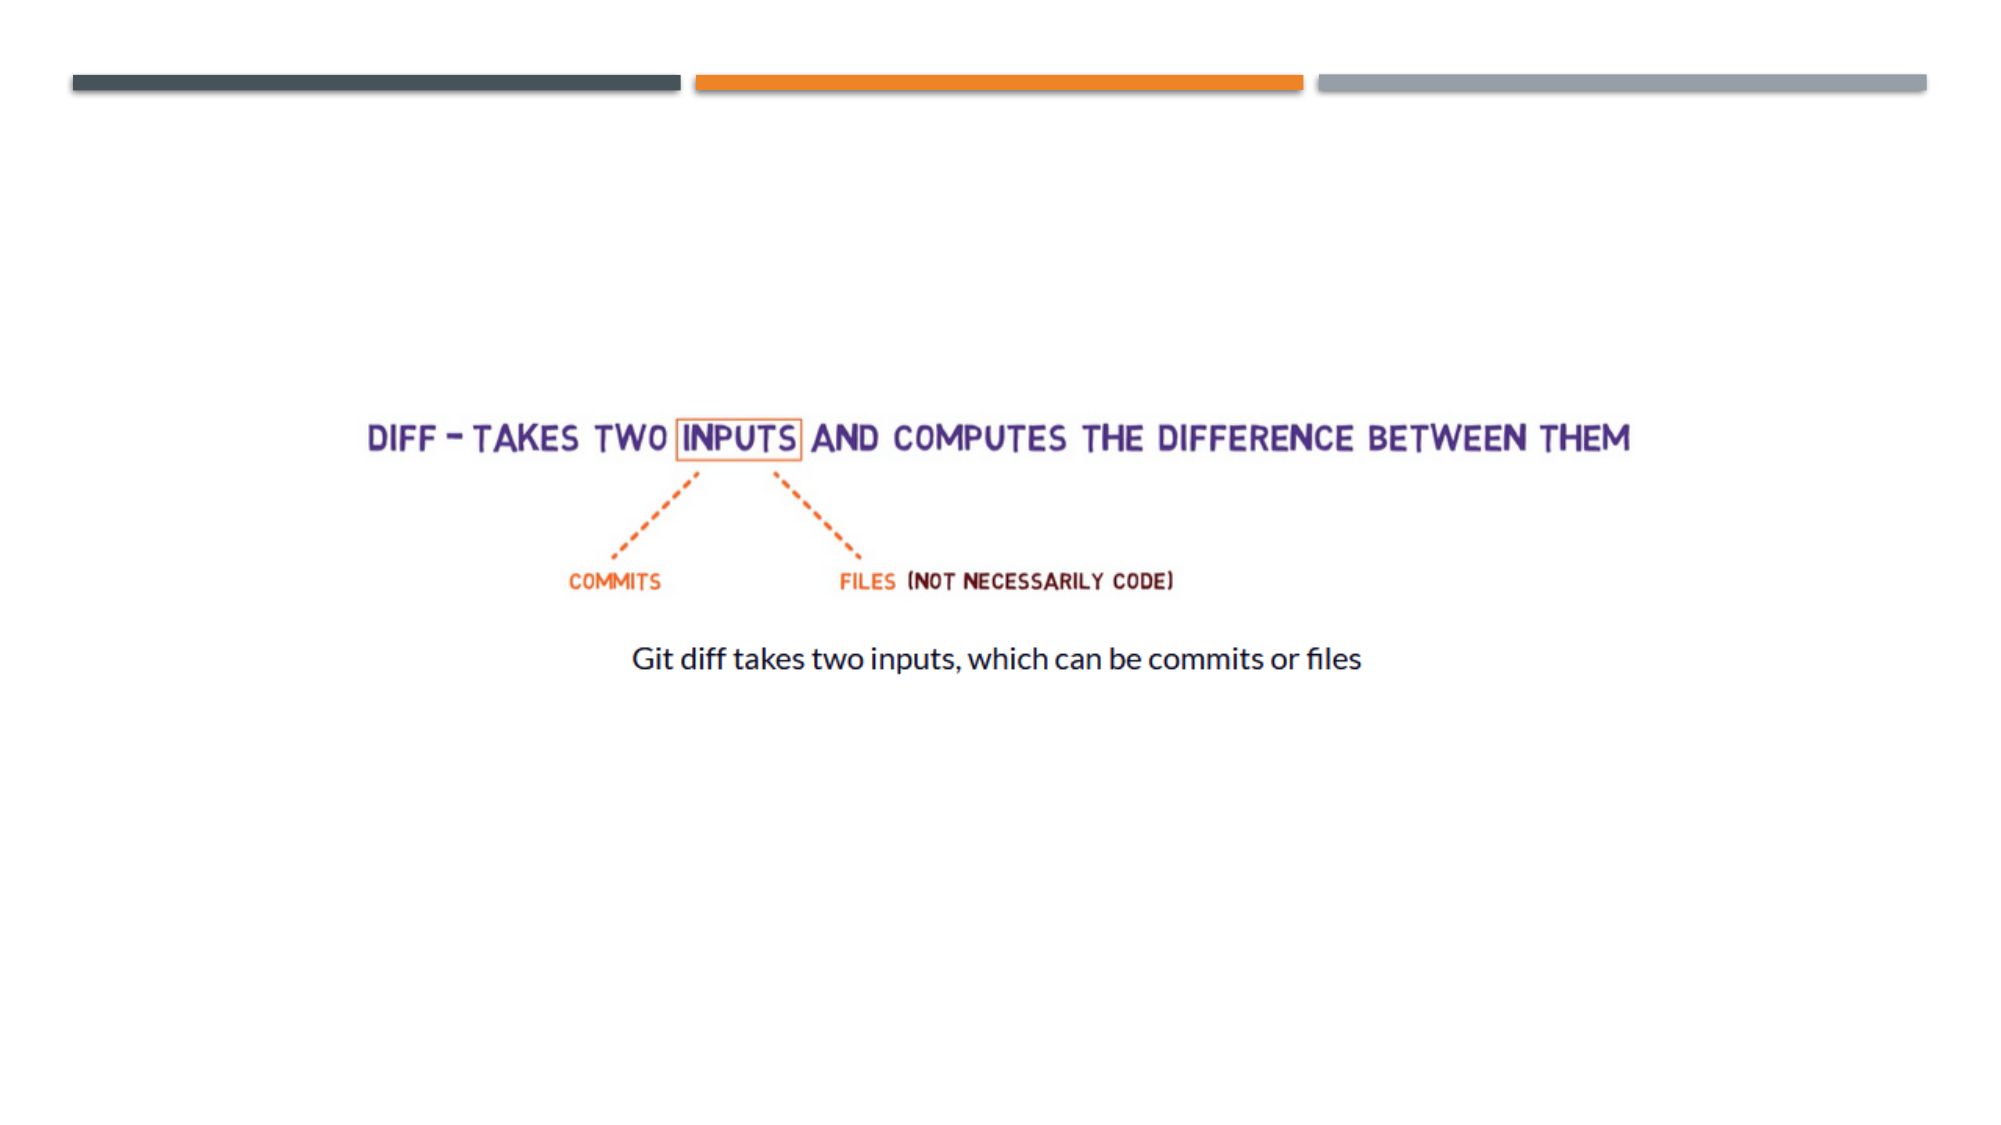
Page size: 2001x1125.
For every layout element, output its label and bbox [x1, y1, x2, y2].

picture [314, 359, 1686, 766]
